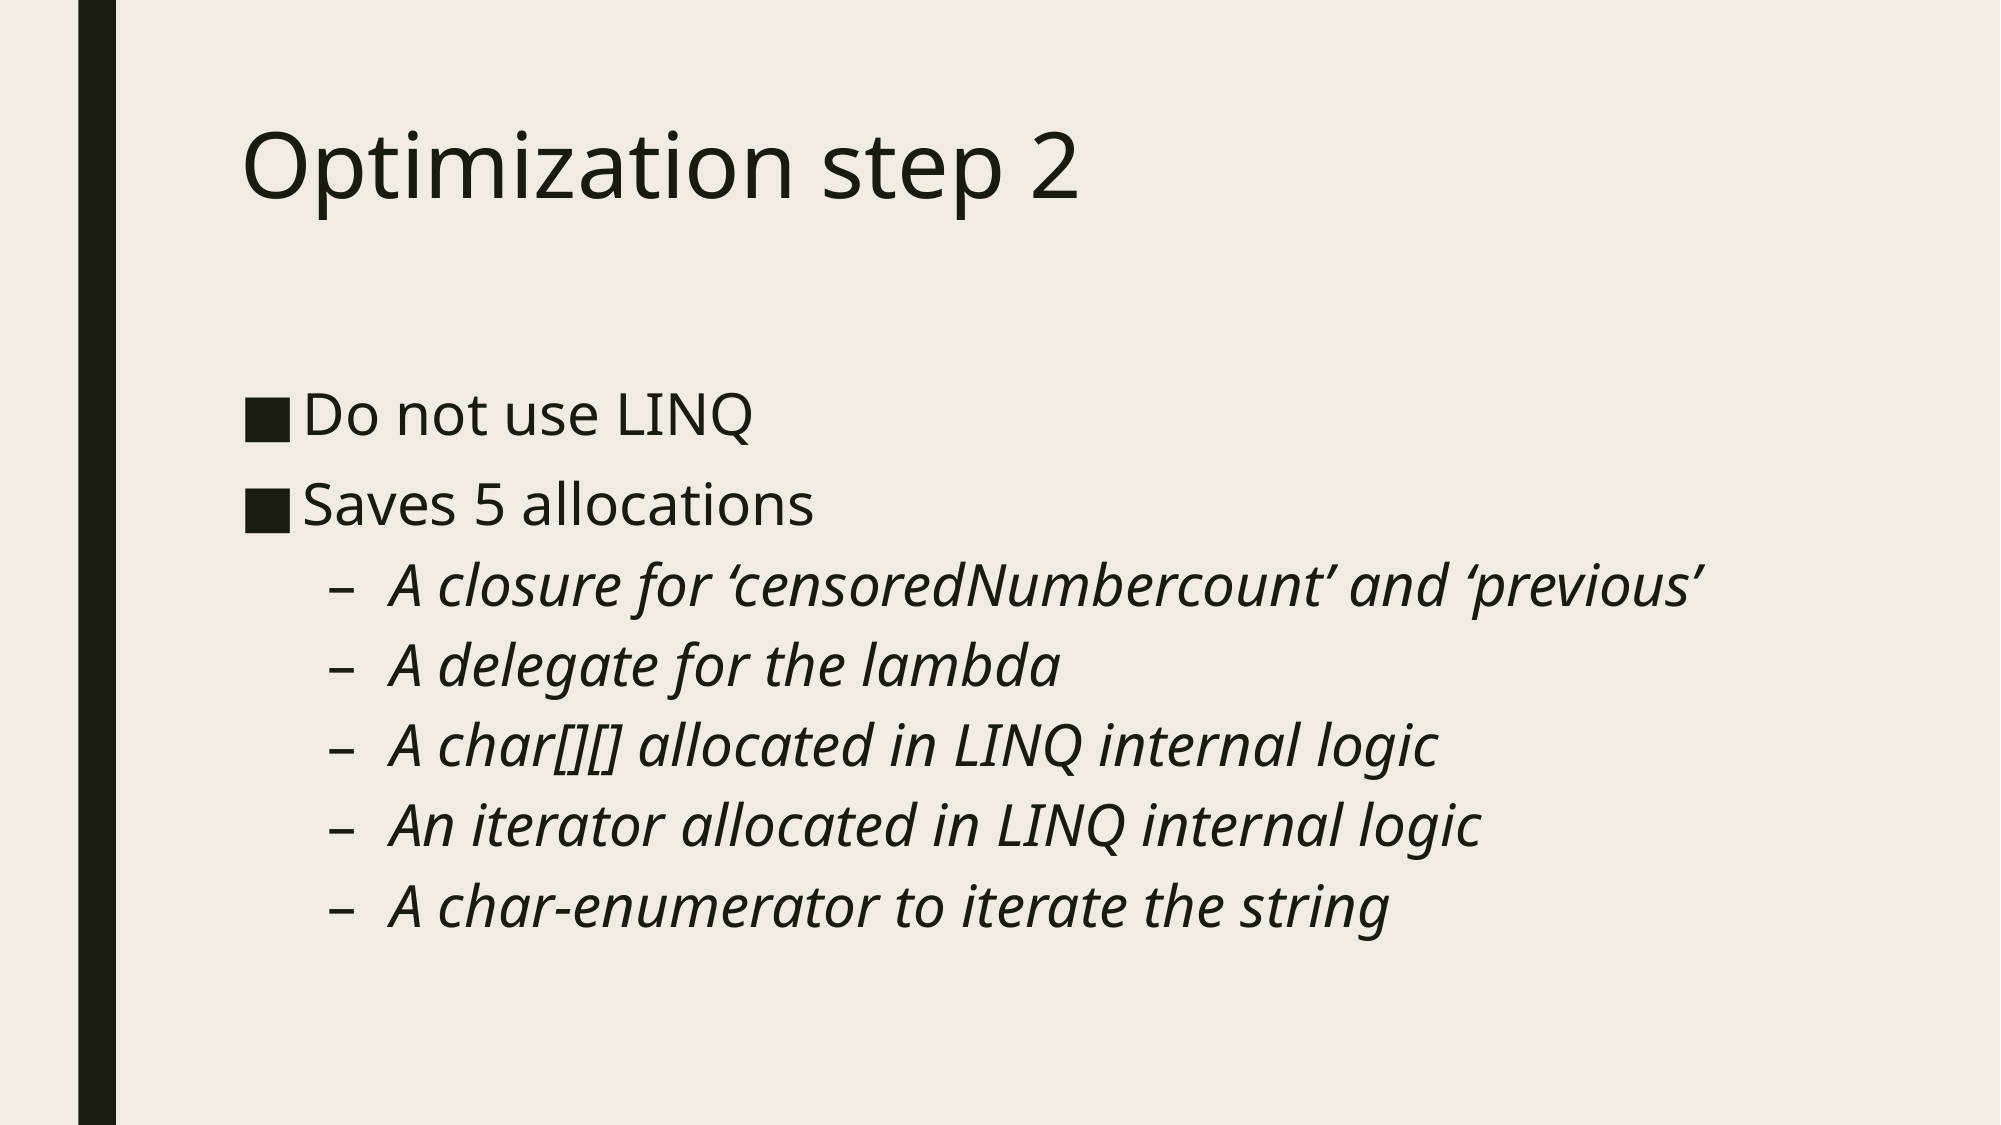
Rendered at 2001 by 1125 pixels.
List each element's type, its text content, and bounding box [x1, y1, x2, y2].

title Optimization step 2 [225, 112, 1800, 357]
list Do not use LINQ Saves 5 allocations A closure for ‘censoredNumbercount’ and ‘previous’ A delegate for the lambda A char[][] allocated in LINQ internal logic An iterator allocated in LINQ internal logic A char-enumerator to iterate the string [225, 375, 1800, 963]
